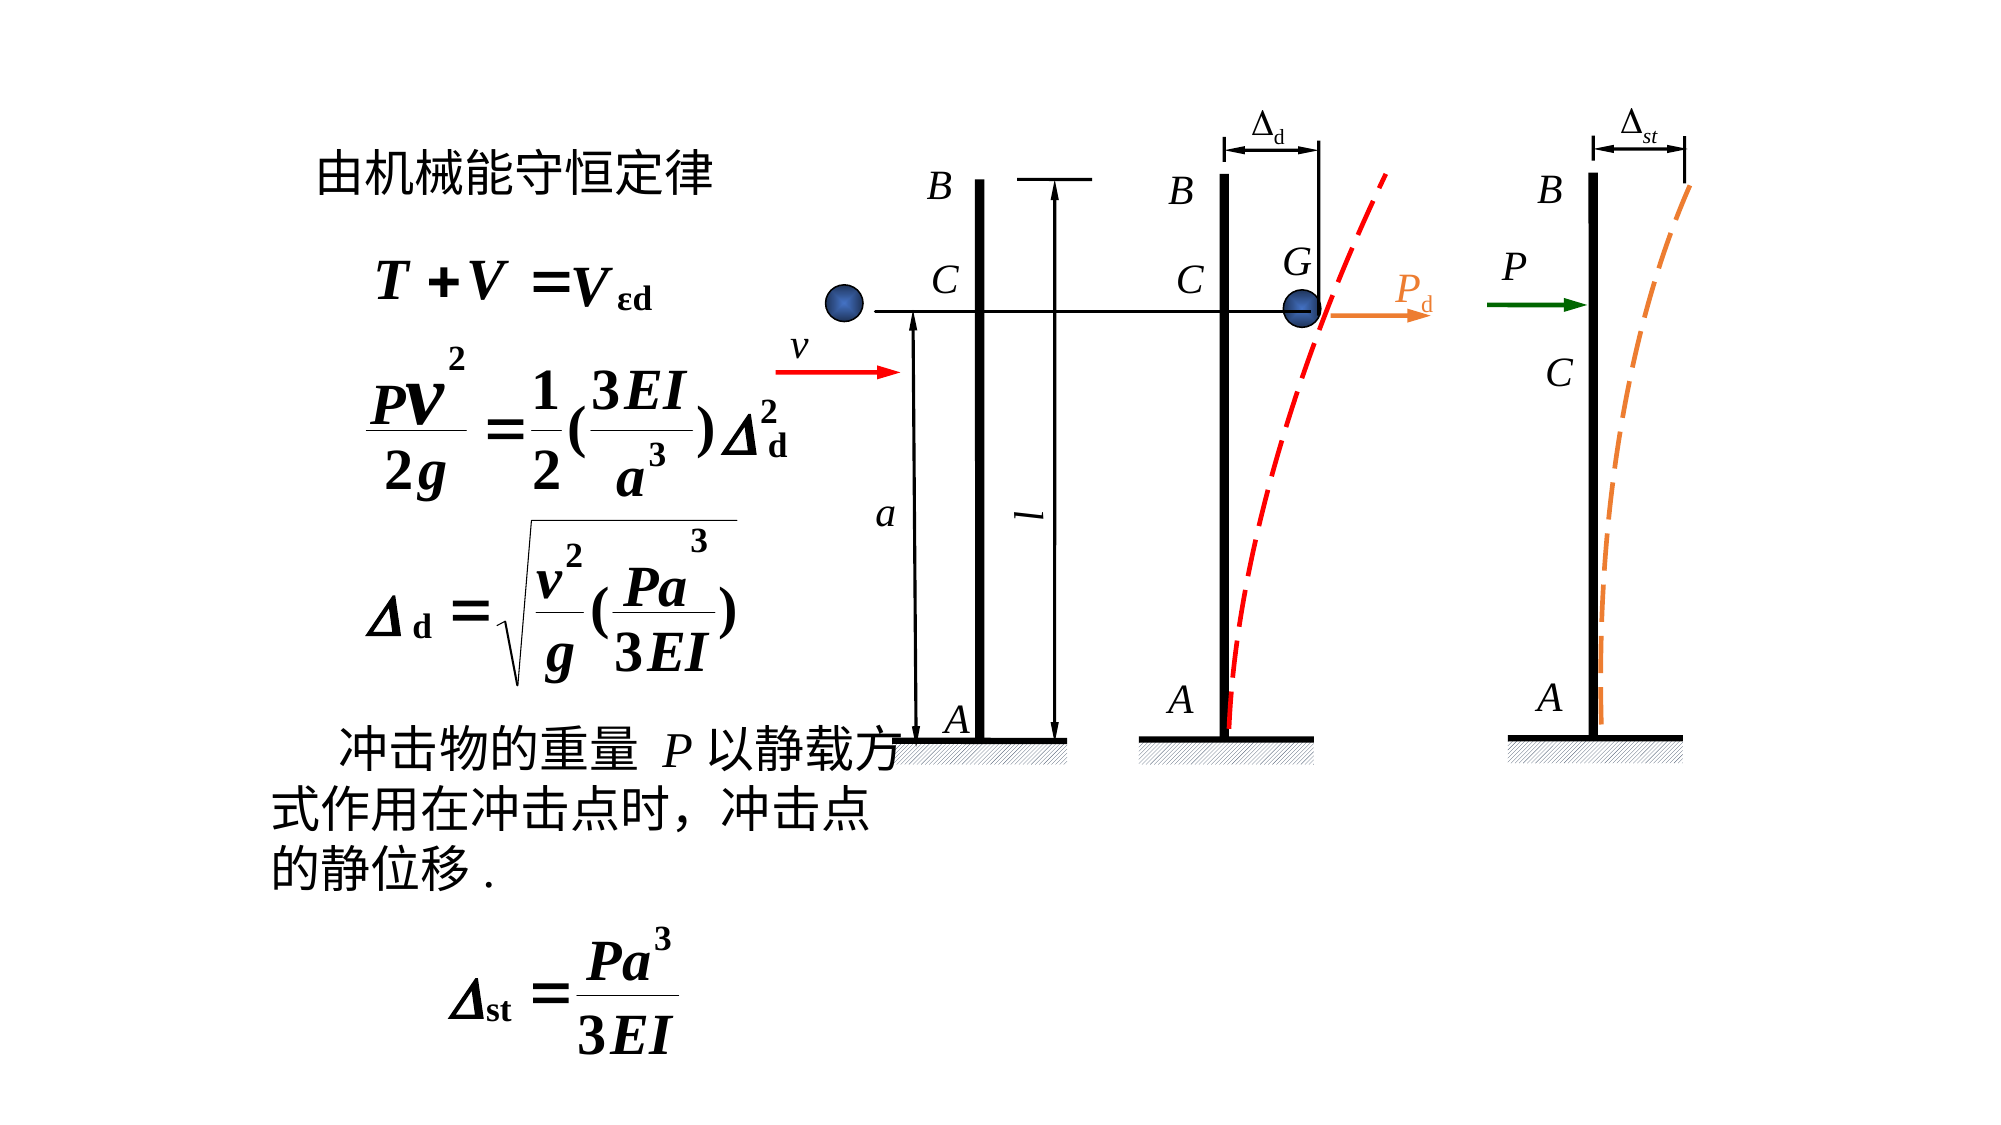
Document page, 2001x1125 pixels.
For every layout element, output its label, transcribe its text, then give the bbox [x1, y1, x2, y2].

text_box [444, 916, 685, 1061]
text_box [1487, 88, 1934, 764]
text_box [373, 255, 656, 316]
text_box 由机械能守恒定律 [301, 135, 728, 208]
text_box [362, 337, 792, 509]
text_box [362, 515, 742, 693]
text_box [775, 90, 1588, 788]
text_box 冲击物的重量 P以静载方式作用在冲击点时，冲击点的静位移. [256, 710, 930, 905]
